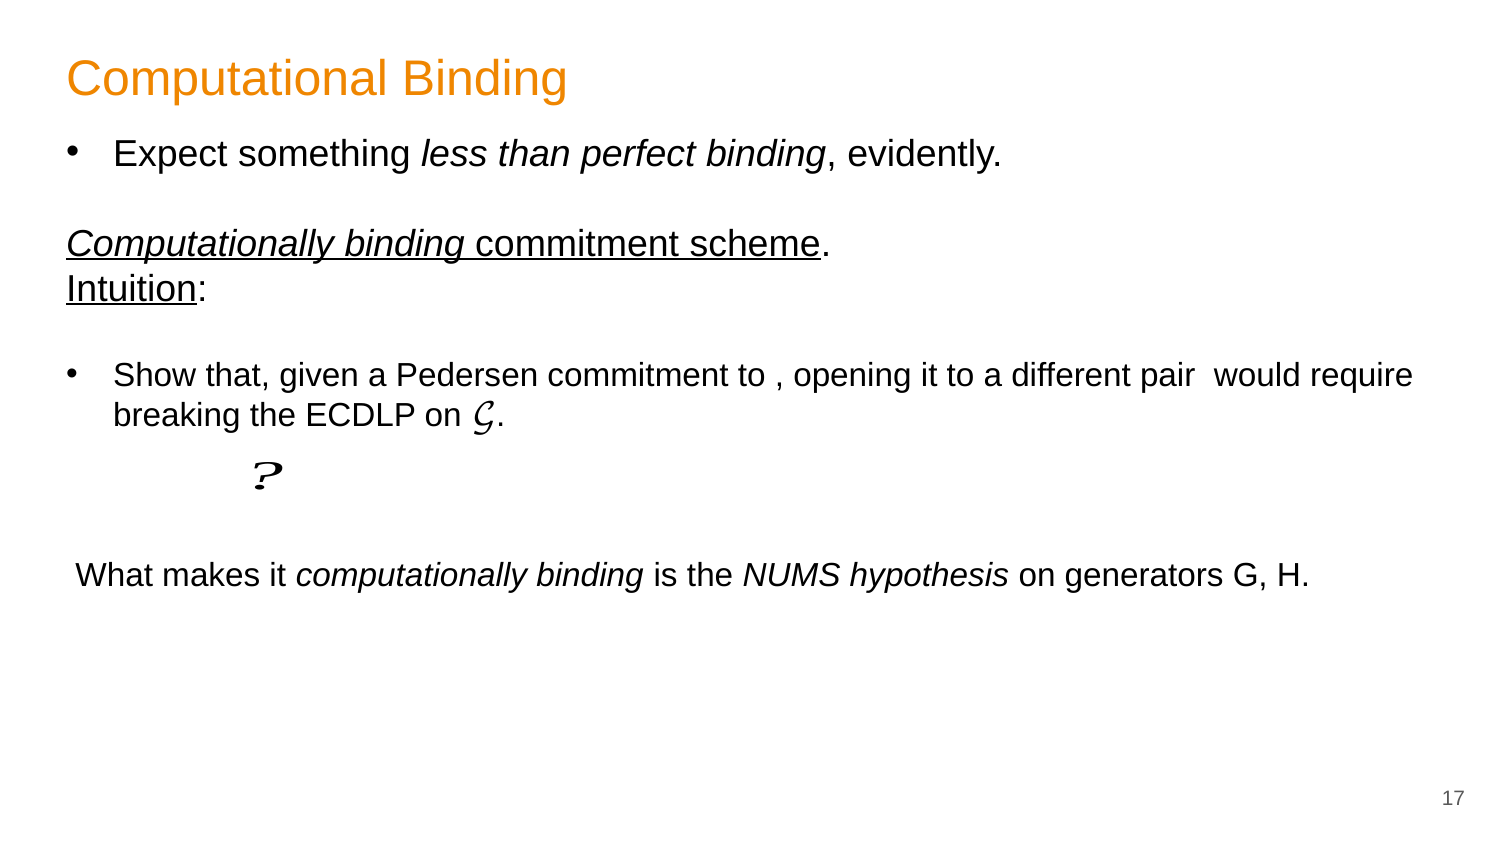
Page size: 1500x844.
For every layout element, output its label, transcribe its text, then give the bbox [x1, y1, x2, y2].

slide_number 17 [1389, 764, 1480, 830]
title Computational Binding [51, 30, 1449, 125]
